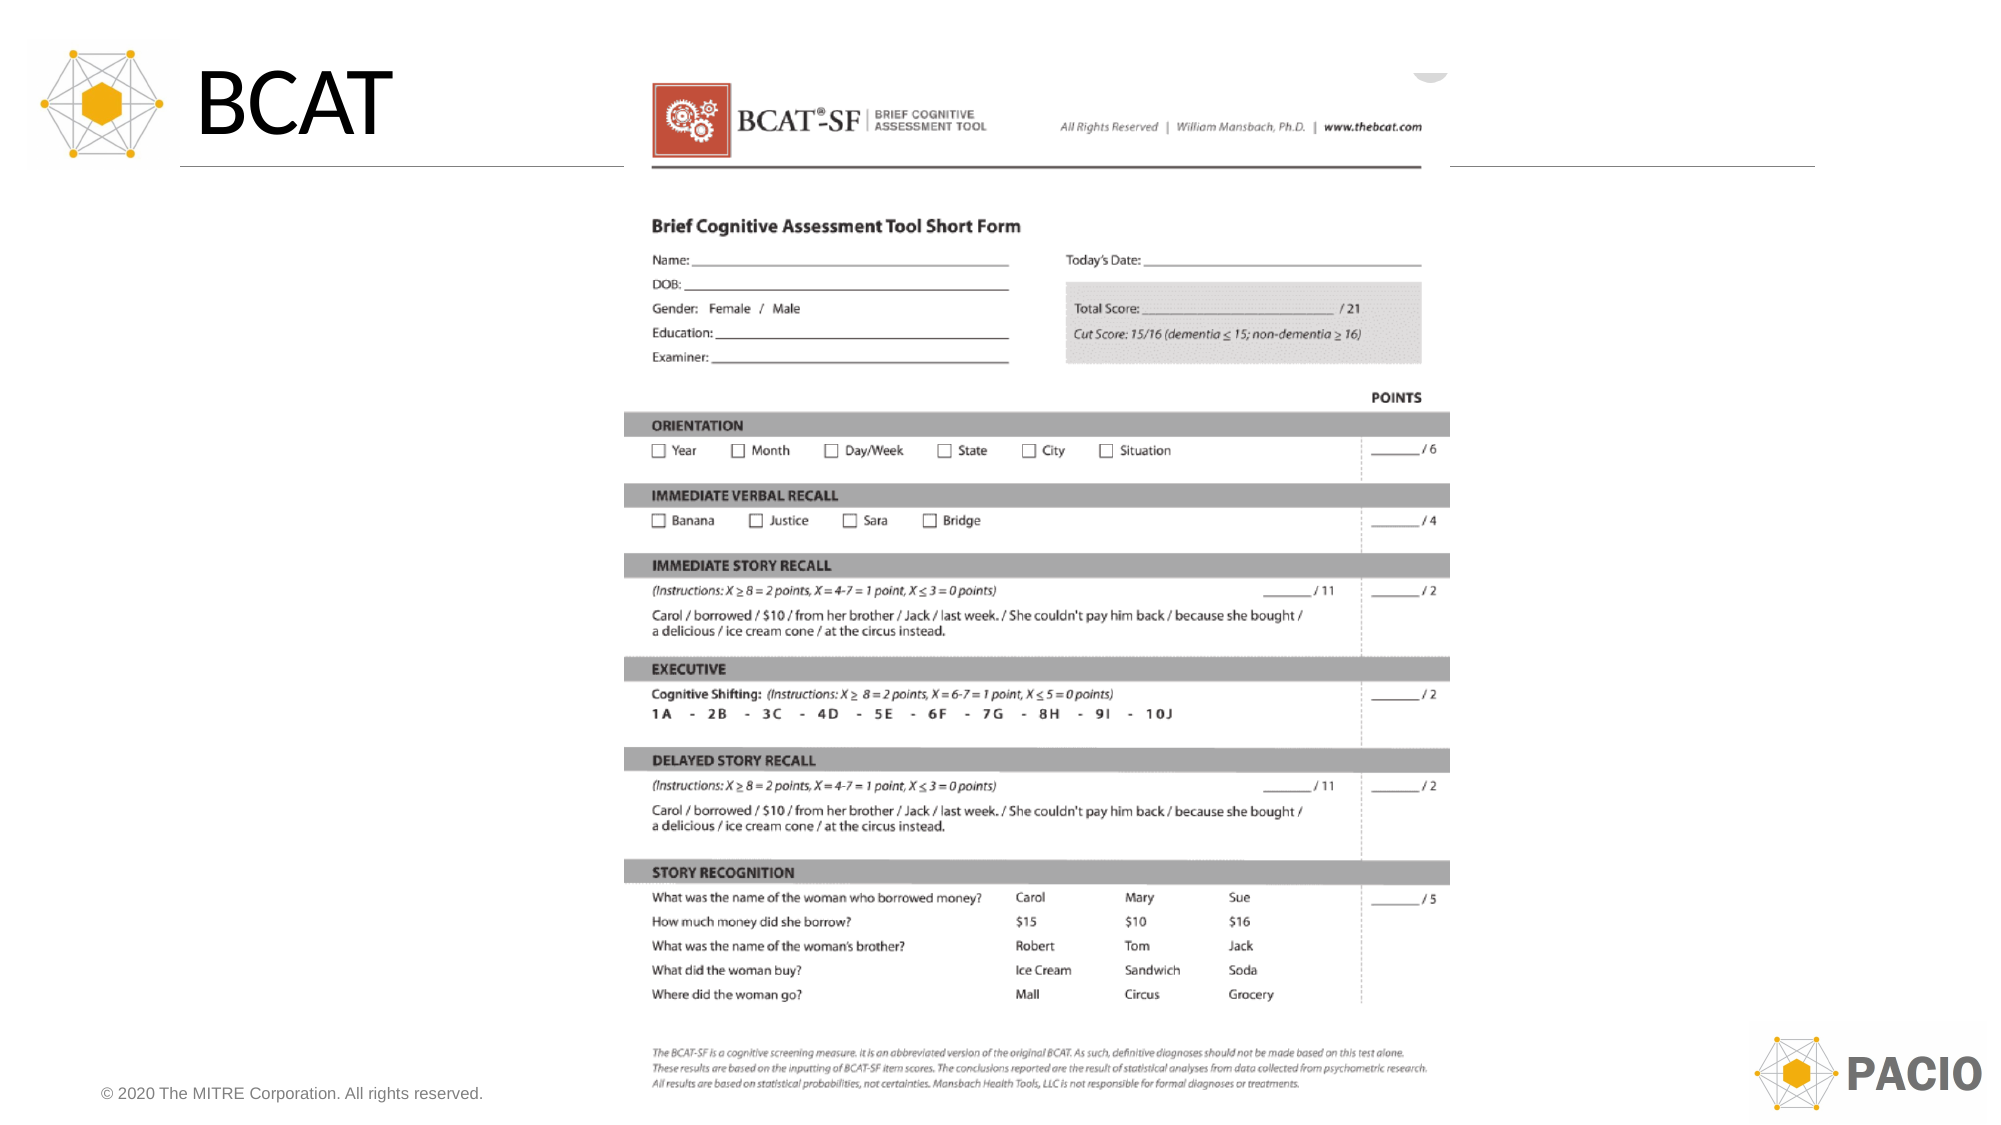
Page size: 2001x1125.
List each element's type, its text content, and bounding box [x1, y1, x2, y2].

picture [1749, 1021, 1987, 1124]
picture [27, 39, 180, 170]
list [623, 73, 1450, 1094]
title BCAT [180, 47, 1830, 163]
